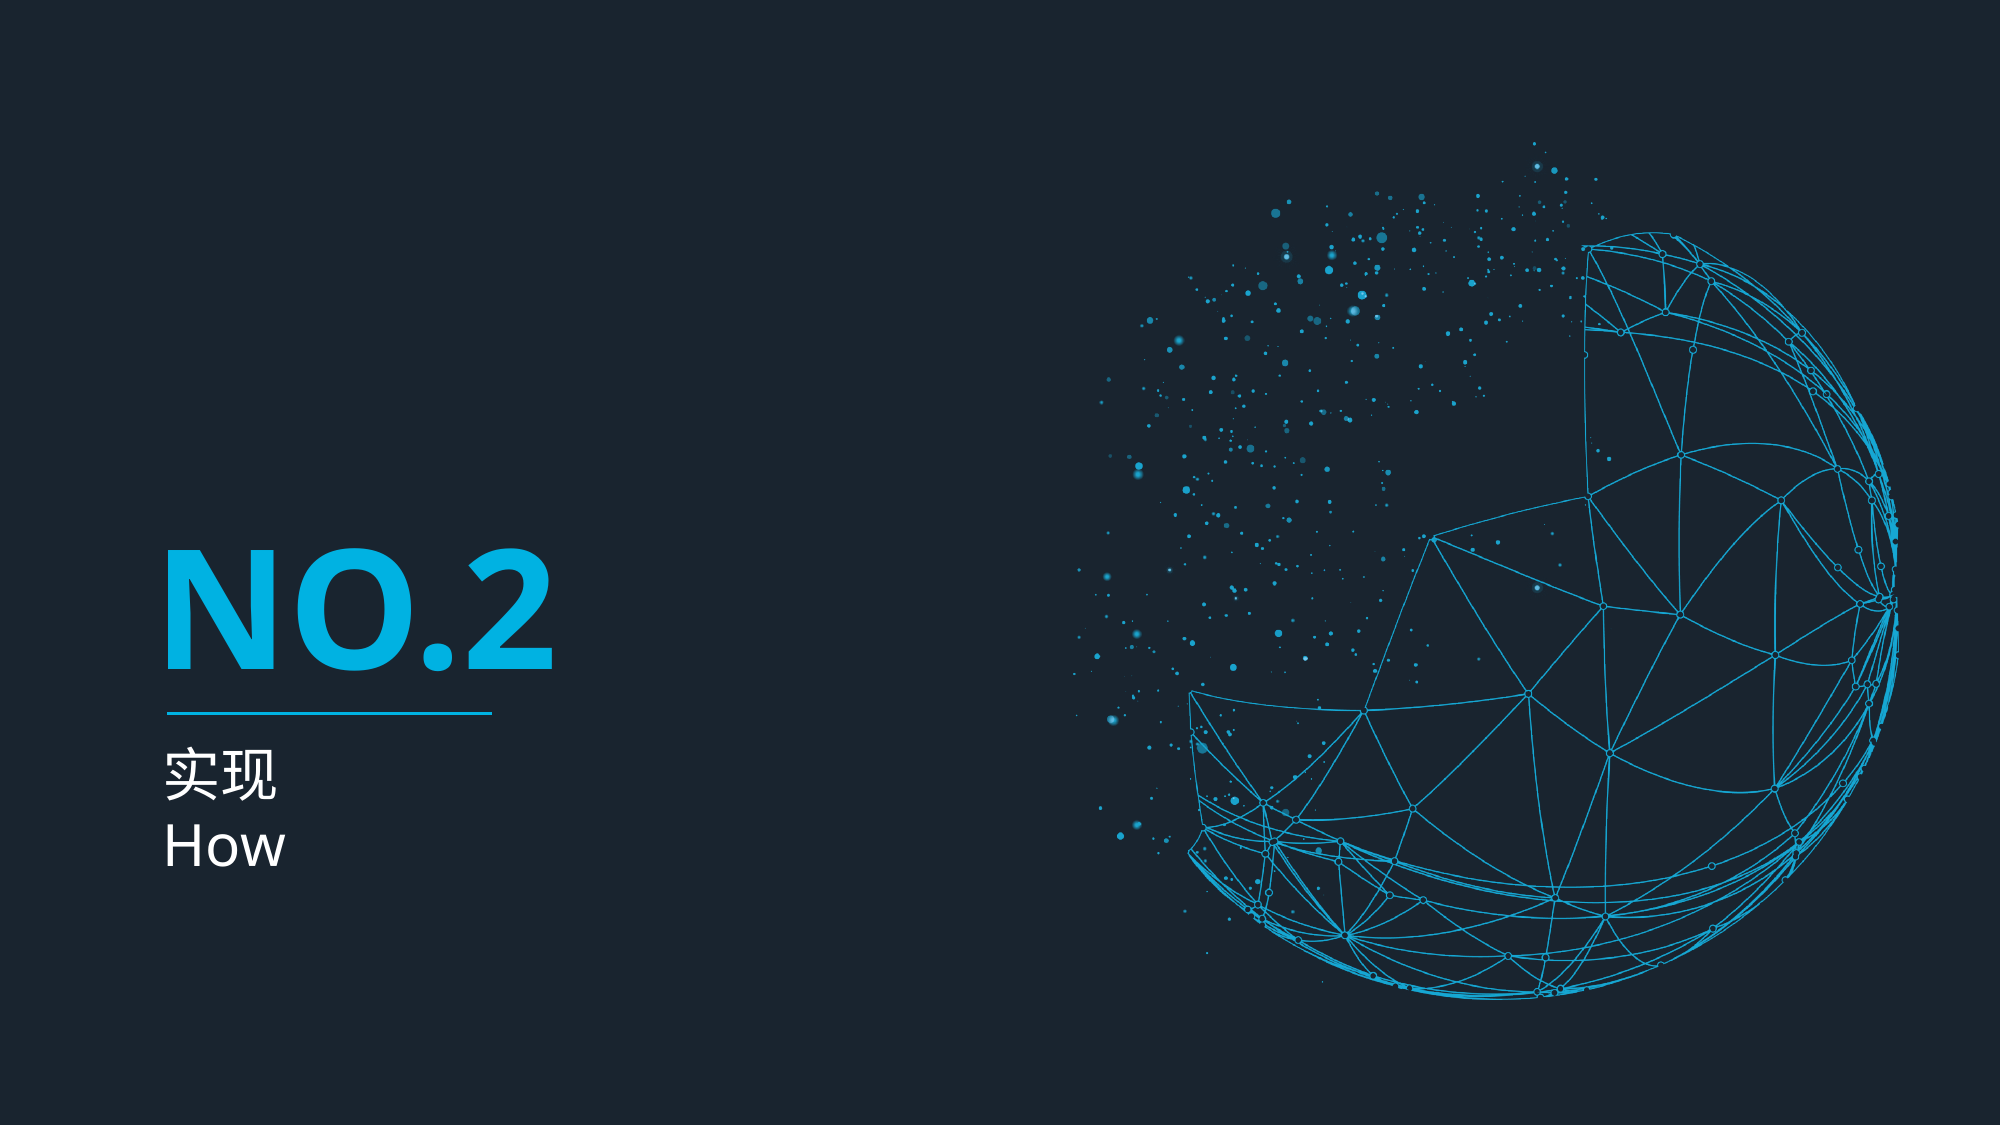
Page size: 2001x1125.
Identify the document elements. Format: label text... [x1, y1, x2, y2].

text_box NO.2 [138, 496, 614, 711]
picture [1073, 142, 1899, 1000]
text_box 实现 How [147, 730, 777, 886]
